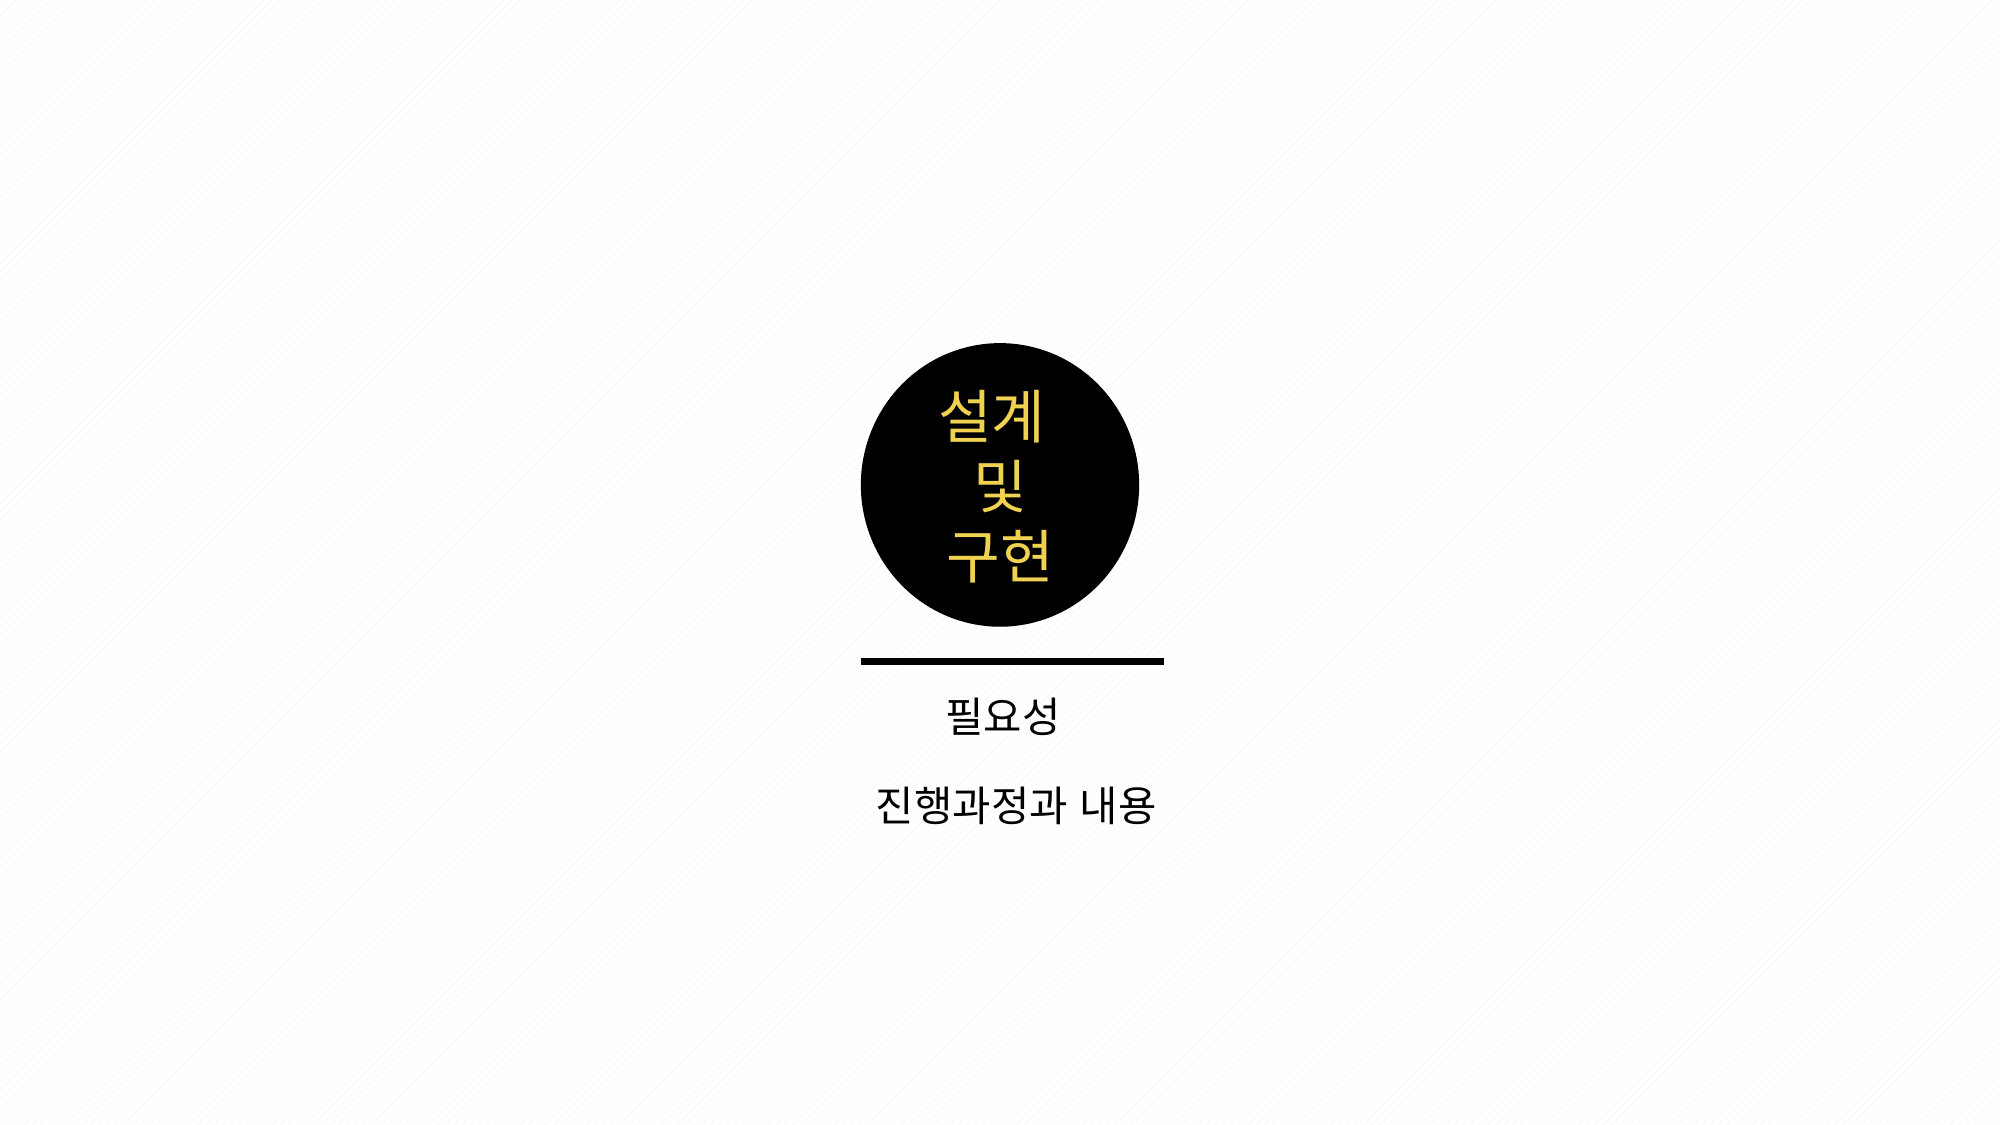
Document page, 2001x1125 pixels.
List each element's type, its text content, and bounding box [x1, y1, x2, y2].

text_box 필요성 [930, 683, 1076, 748]
text_box 진행과정과 내용 [860, 772, 1321, 838]
text_box 설계 및 구현 [859, 342, 1141, 628]
